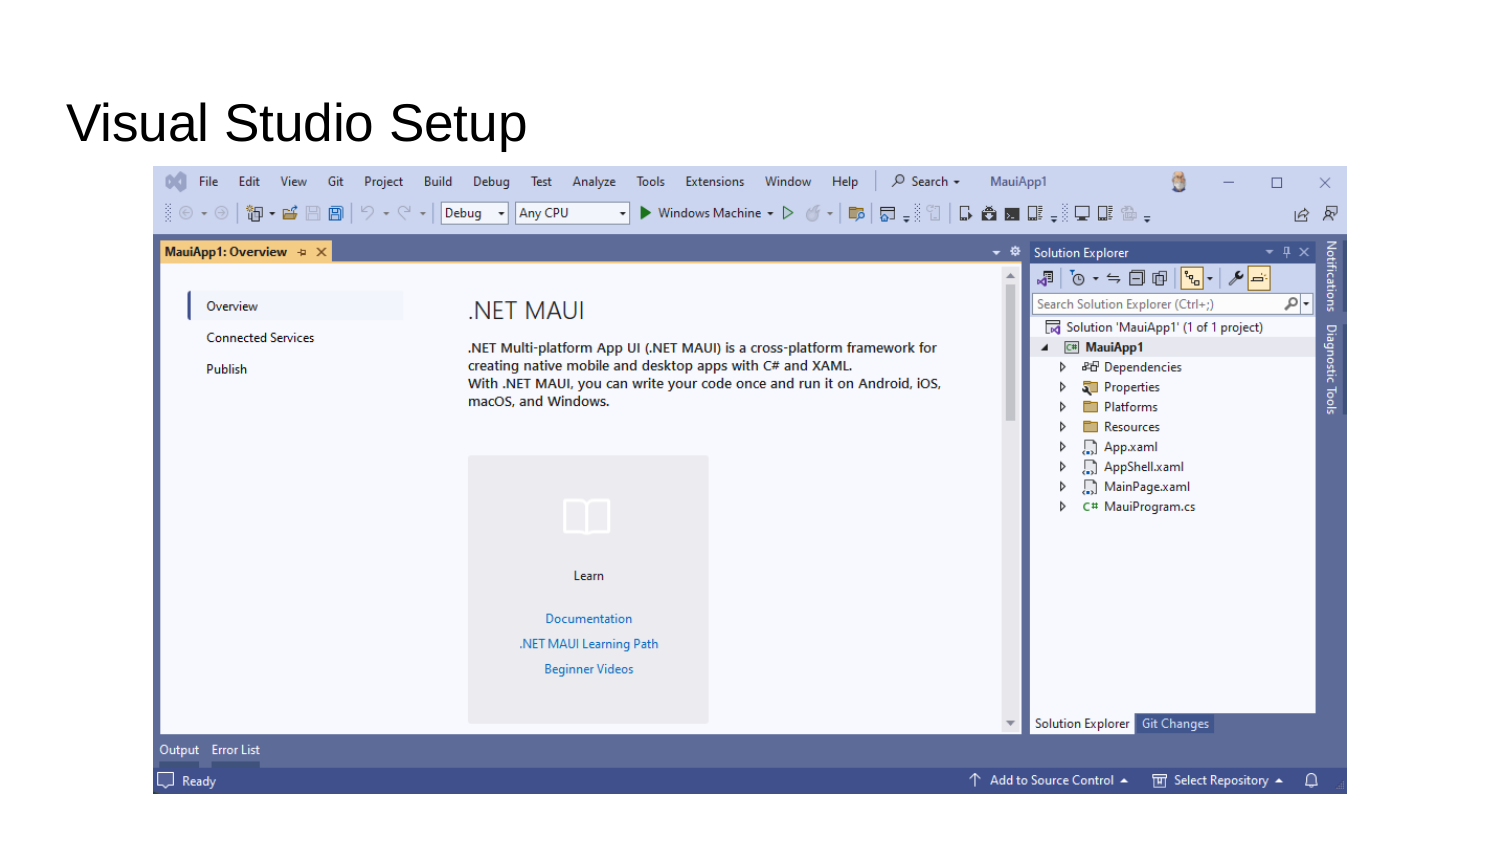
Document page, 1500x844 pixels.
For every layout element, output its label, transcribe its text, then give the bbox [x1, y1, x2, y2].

title Visual Studio Setup [51, 72, 1449, 167]
picture [152, 166, 1348, 794]
